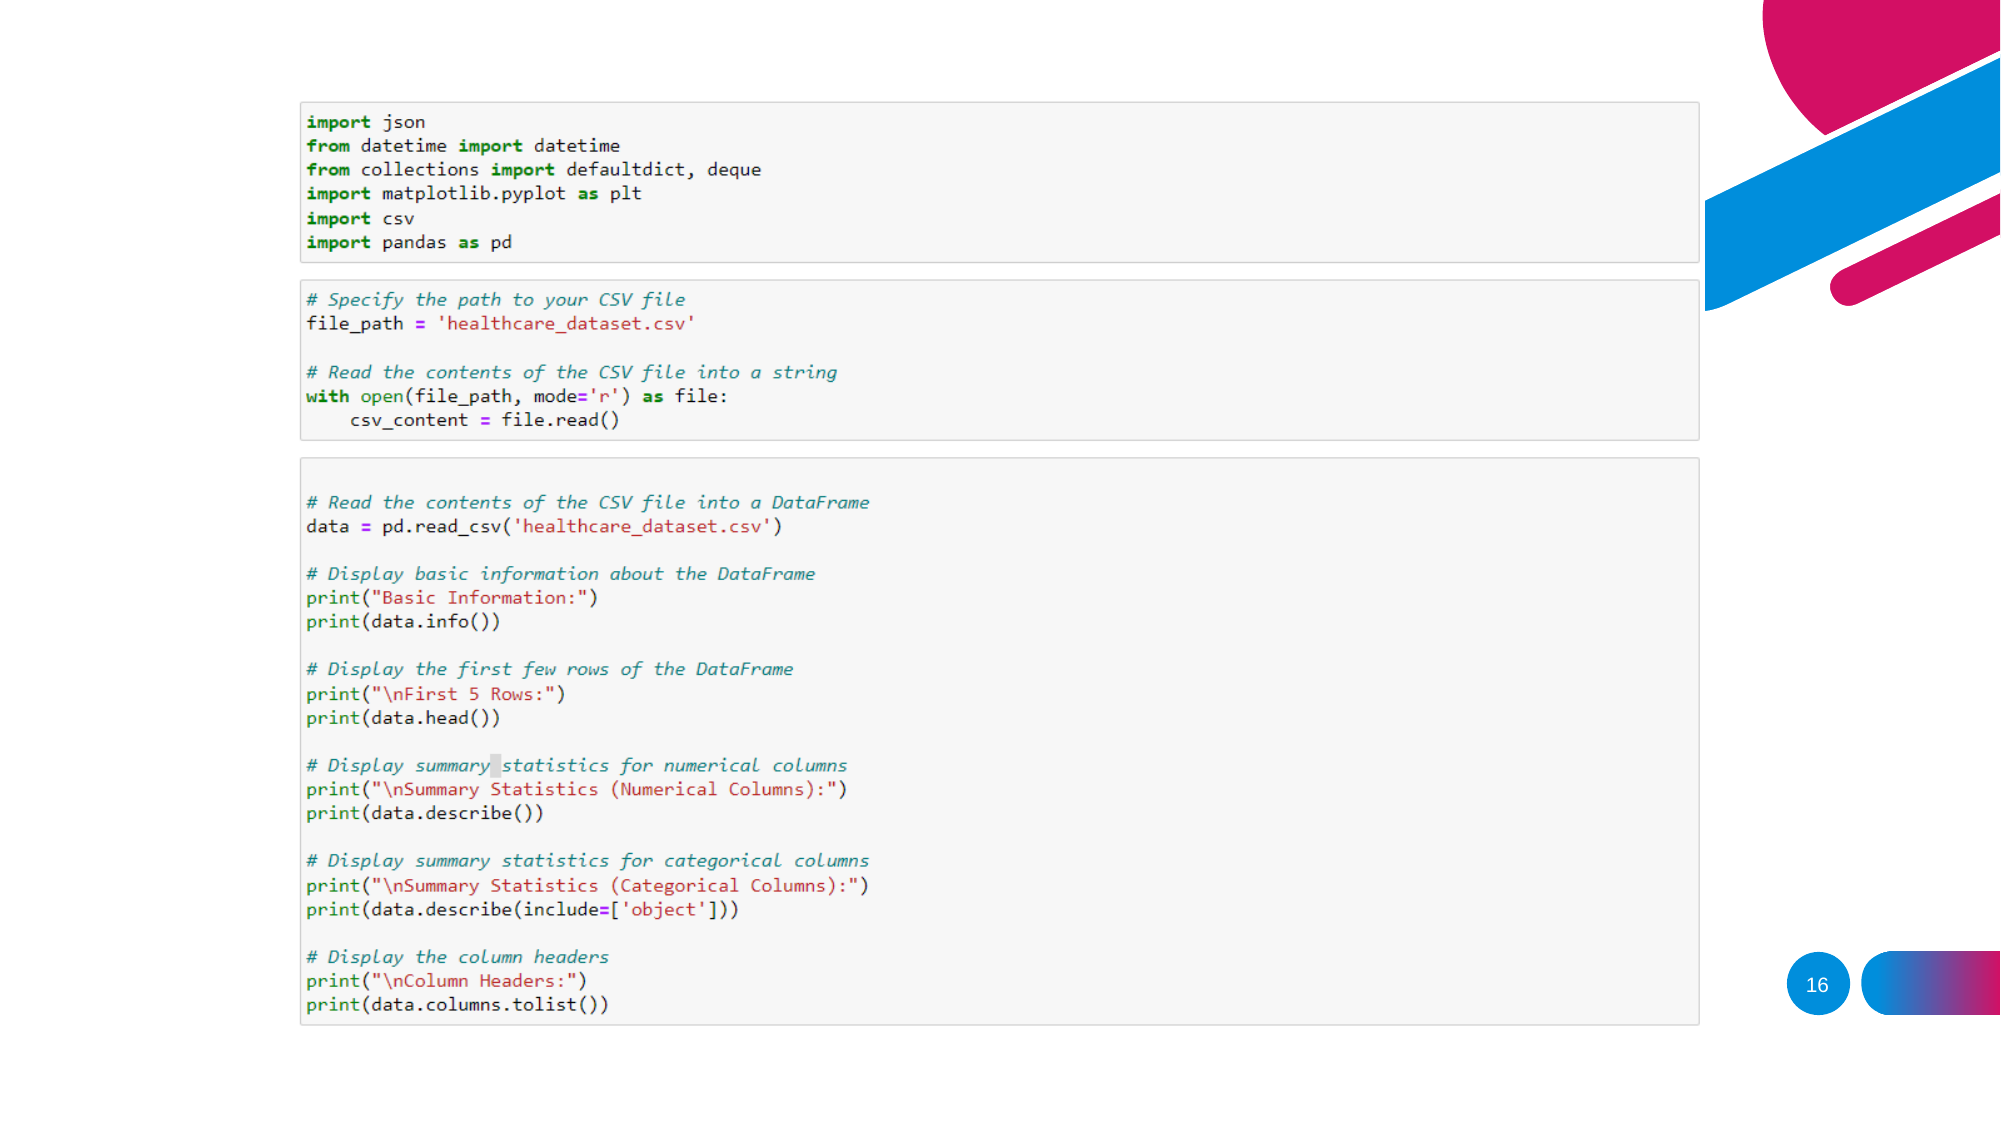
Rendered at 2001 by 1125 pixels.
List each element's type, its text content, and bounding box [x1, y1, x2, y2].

slide_number 16 [1772, 954, 1863, 1015]
picture [295, 98, 1705, 1027]
